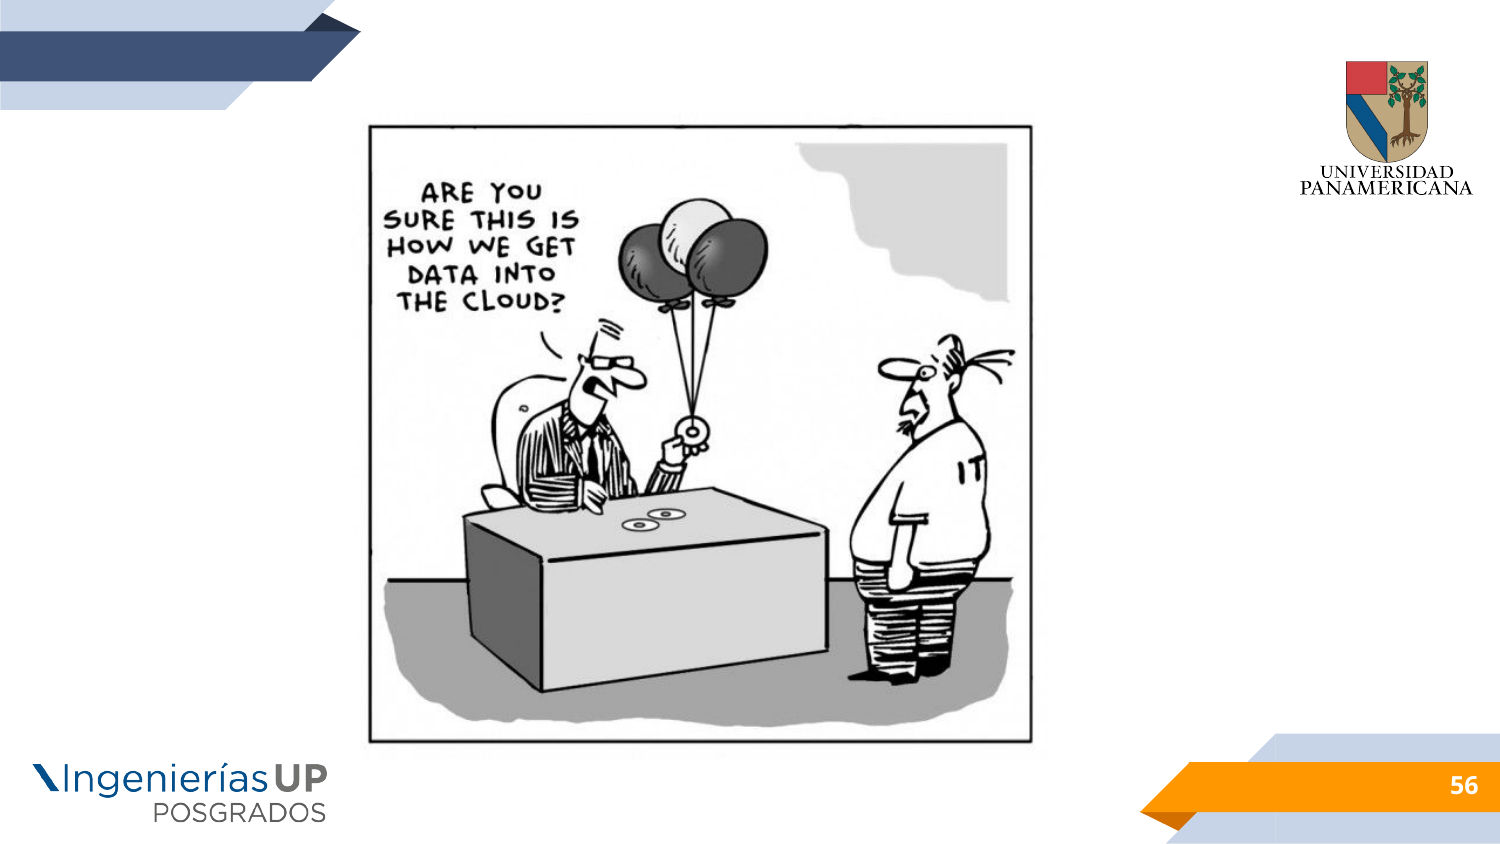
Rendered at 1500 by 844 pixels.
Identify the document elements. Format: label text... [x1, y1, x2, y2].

picture [15, 737, 344, 844]
picture [1286, 44, 1490, 210]
picture [351, 113, 1048, 761]
slide_number 56 [1249, 760, 1494, 813]
